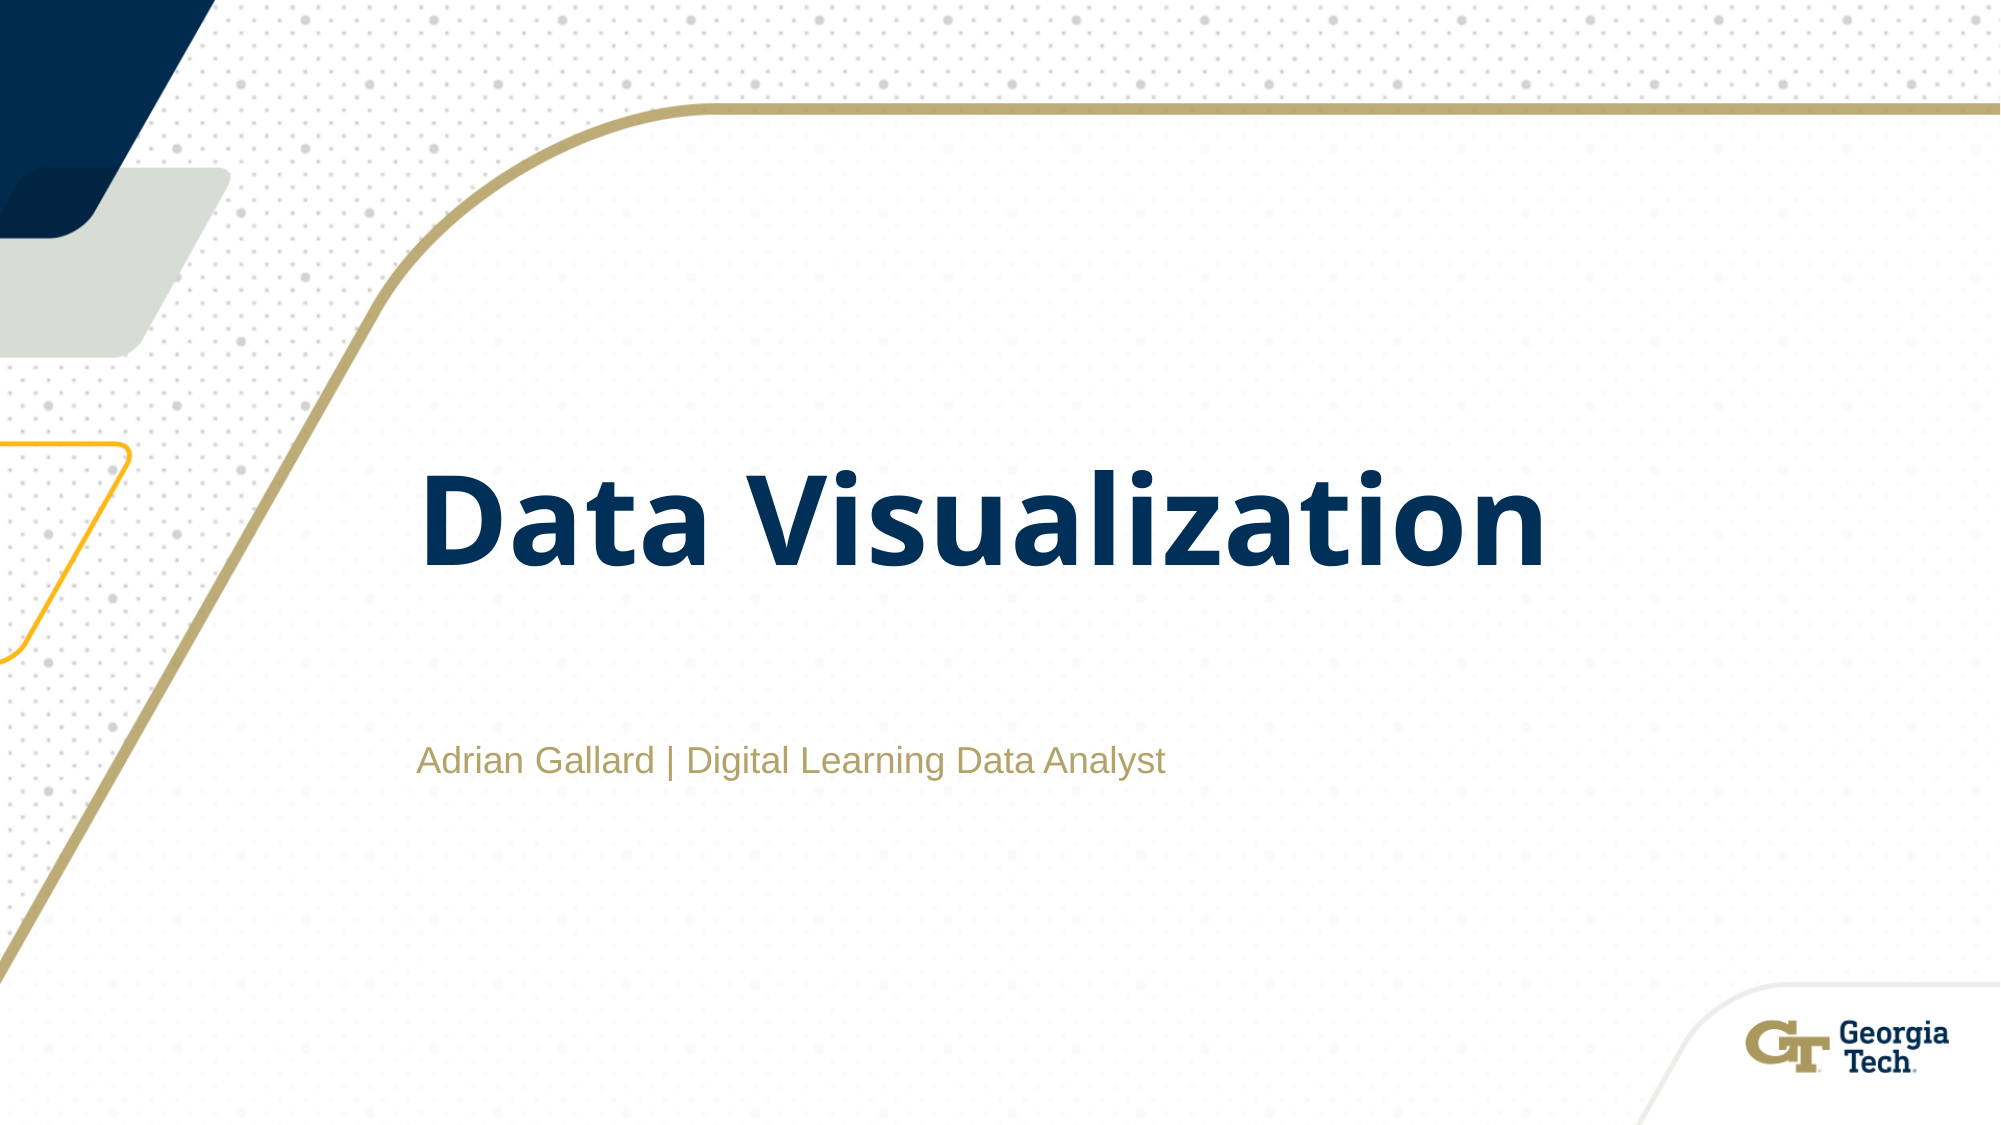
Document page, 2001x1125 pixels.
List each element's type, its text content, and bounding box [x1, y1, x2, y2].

title Data Visualization [401, 302, 1863, 728]
list Adrian Gallard | Digital Learning Data Analyst [401, 728, 1863, 832]
picture [0, 0, 2001, 1125]
